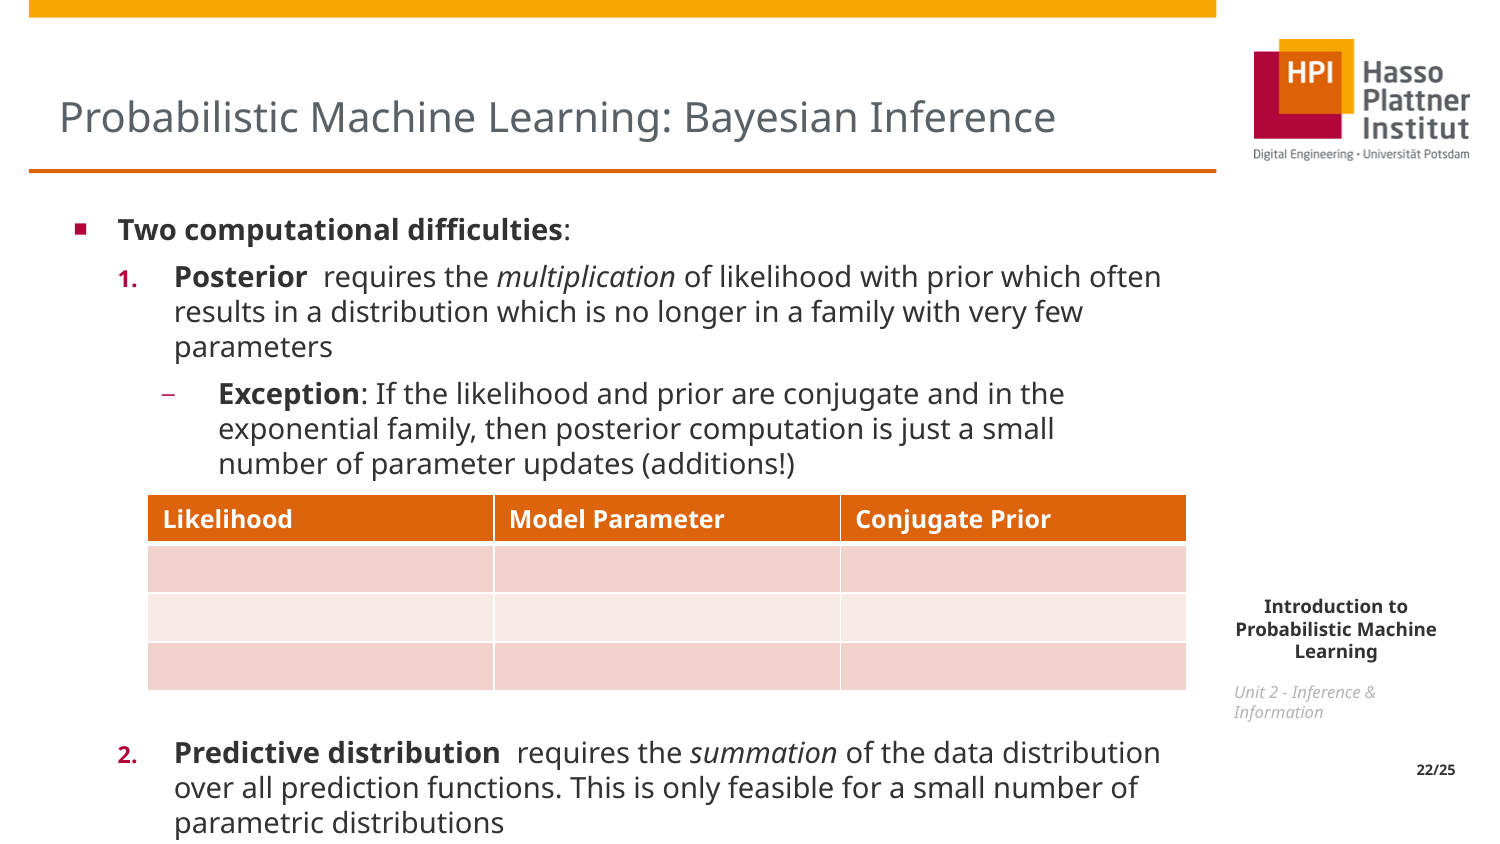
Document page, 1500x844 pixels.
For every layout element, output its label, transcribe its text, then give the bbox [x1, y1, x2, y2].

picture [1254, 39, 1470, 161]
title Probabilistic Machine Learning: Bayesian Inference [58, 17, 1187, 170]
